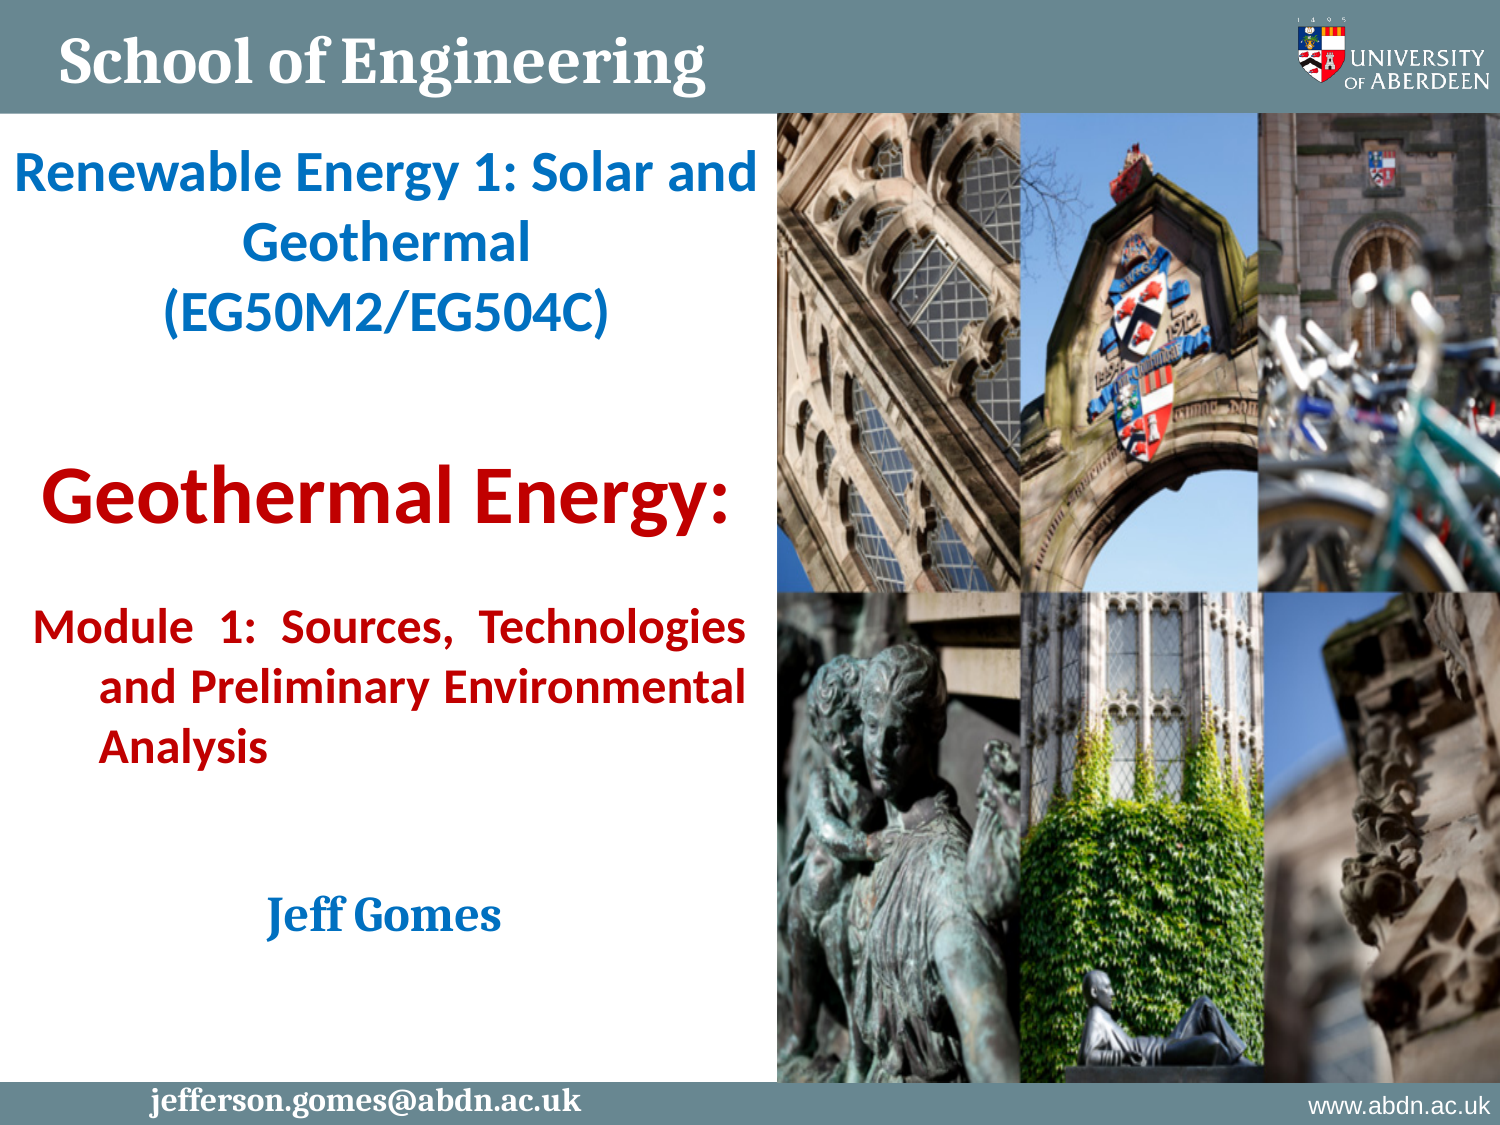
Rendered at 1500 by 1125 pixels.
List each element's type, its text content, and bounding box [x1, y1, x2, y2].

text_box Renewable Energy 1: Solar and Geothermal (EG50M2/EG504C) [0, 125, 774, 351]
picture [1287, 7, 1495, 103]
text_box Jeff Gomes [7, 881, 762, 1024]
text_box School of Engineering [5, 19, 762, 110]
text_box Geothermal Energy: [0, 432, 774, 548]
text_box jefferson.gomes@abdn.ac.uk [0, 1074, 733, 1118]
picture [777, 113, 1500, 1083]
text_box Module 1: Sources, Technologies and Preliminary Environmental Analysis [17, 586, 762, 781]
